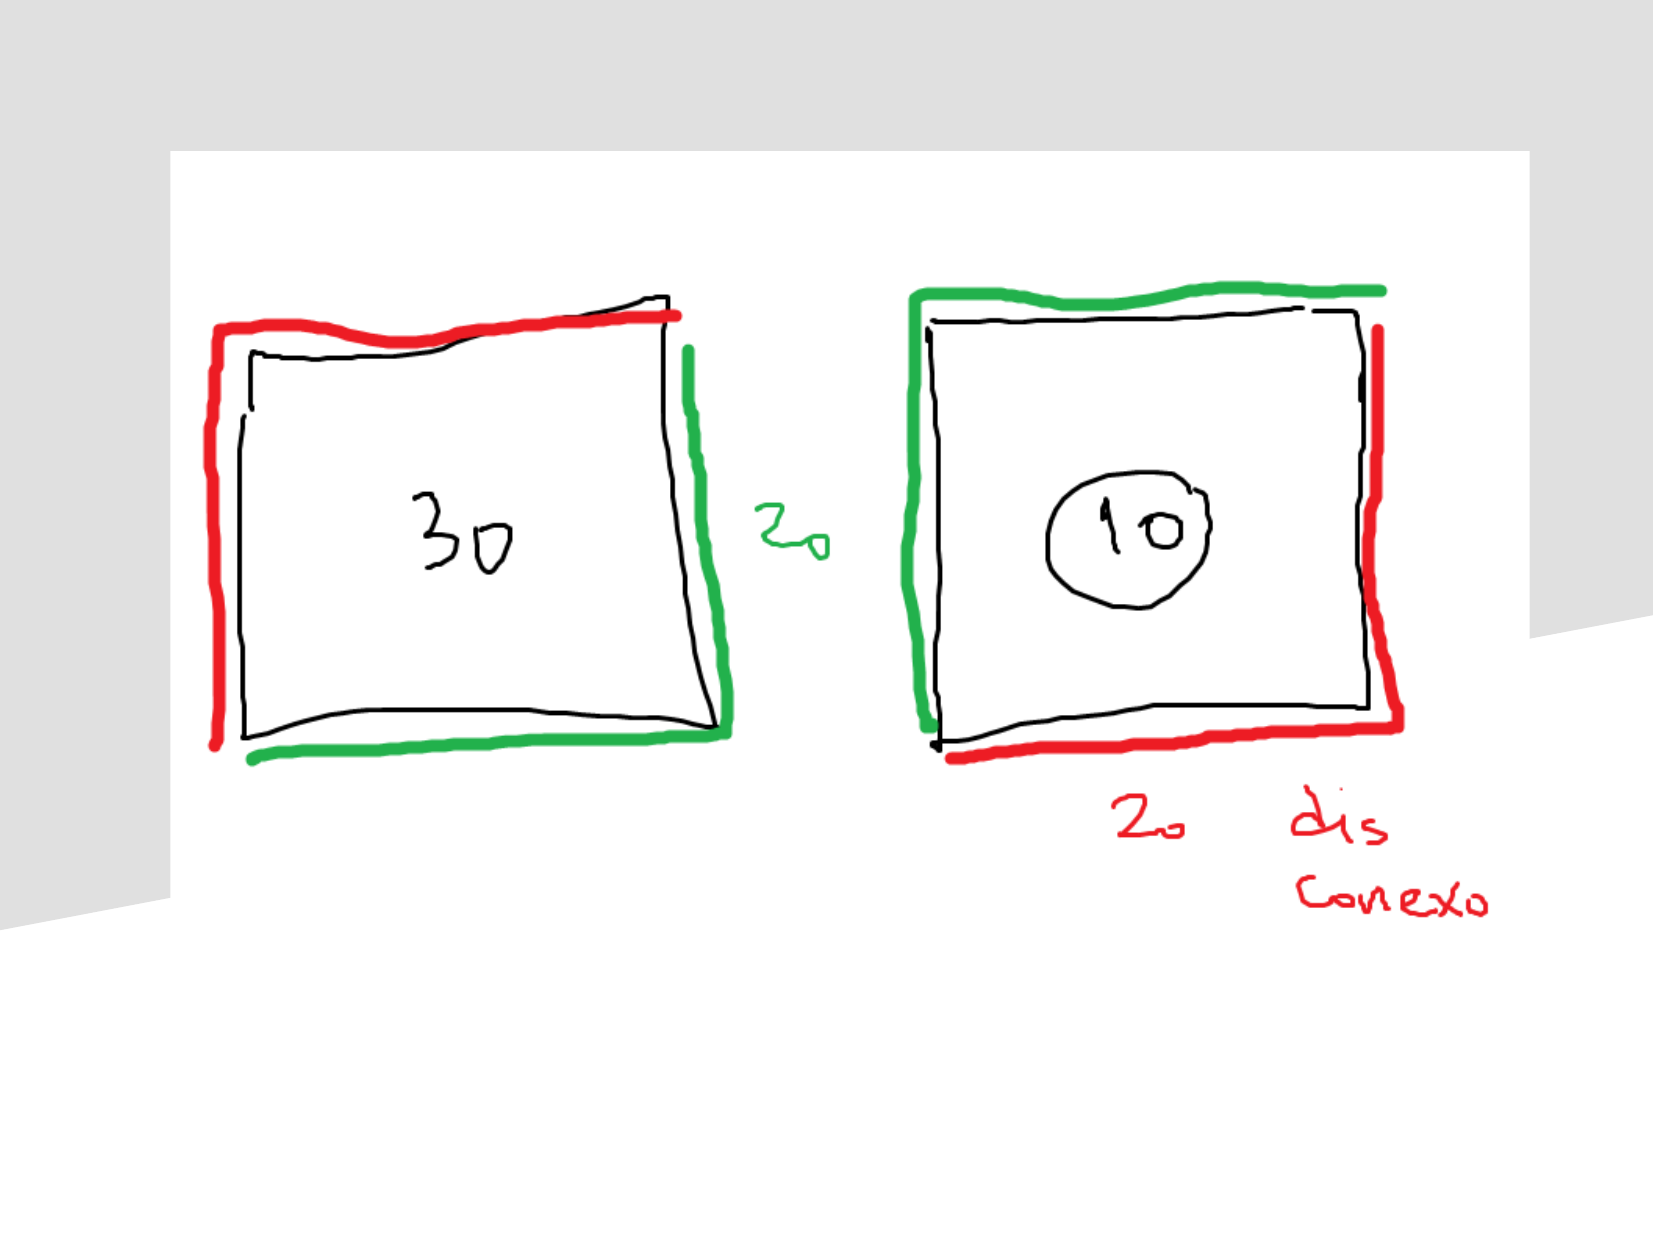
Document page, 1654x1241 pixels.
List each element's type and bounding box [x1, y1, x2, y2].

picture [170, 151, 1530, 1055]
